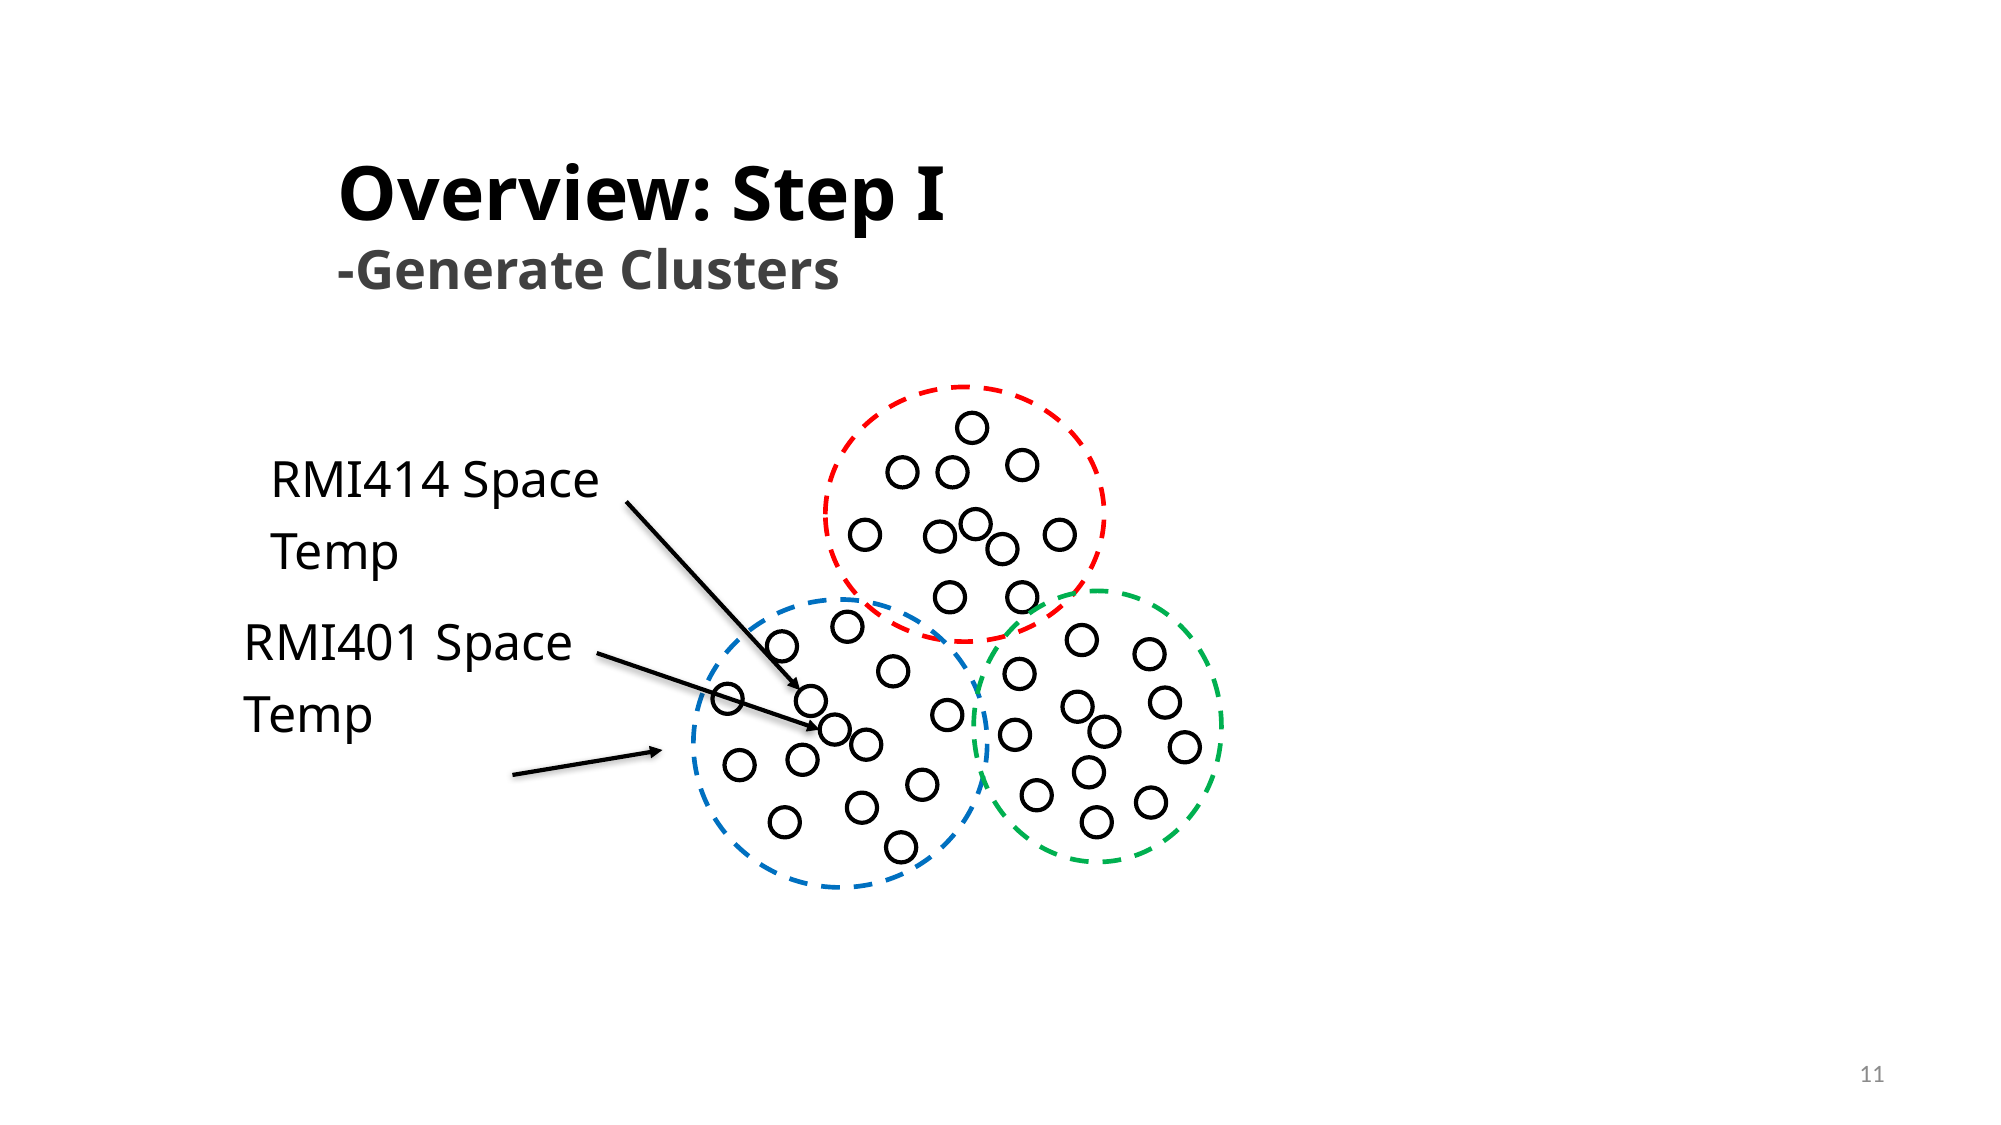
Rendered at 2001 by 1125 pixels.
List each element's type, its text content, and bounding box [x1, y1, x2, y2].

text_box Overview: Step I -Generate Clusters [322, 109, 1811, 336]
slide_number 11 [1433, 1042, 1900, 1103]
text_box [971, 588, 1224, 864]
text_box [596, 652, 820, 730]
text_box [823, 384, 1107, 644]
text_box [985, 531, 1020, 567]
text_box RMI414 Space Temp [256, 428, 636, 588]
text_box RMI401 Space Temp [229, 591, 609, 751]
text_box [625, 501, 801, 651]
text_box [512, 749, 663, 776]
text_box [819, 712, 852, 747]
text_box [691, 597, 983, 890]
text_box [1087, 714, 1122, 749]
